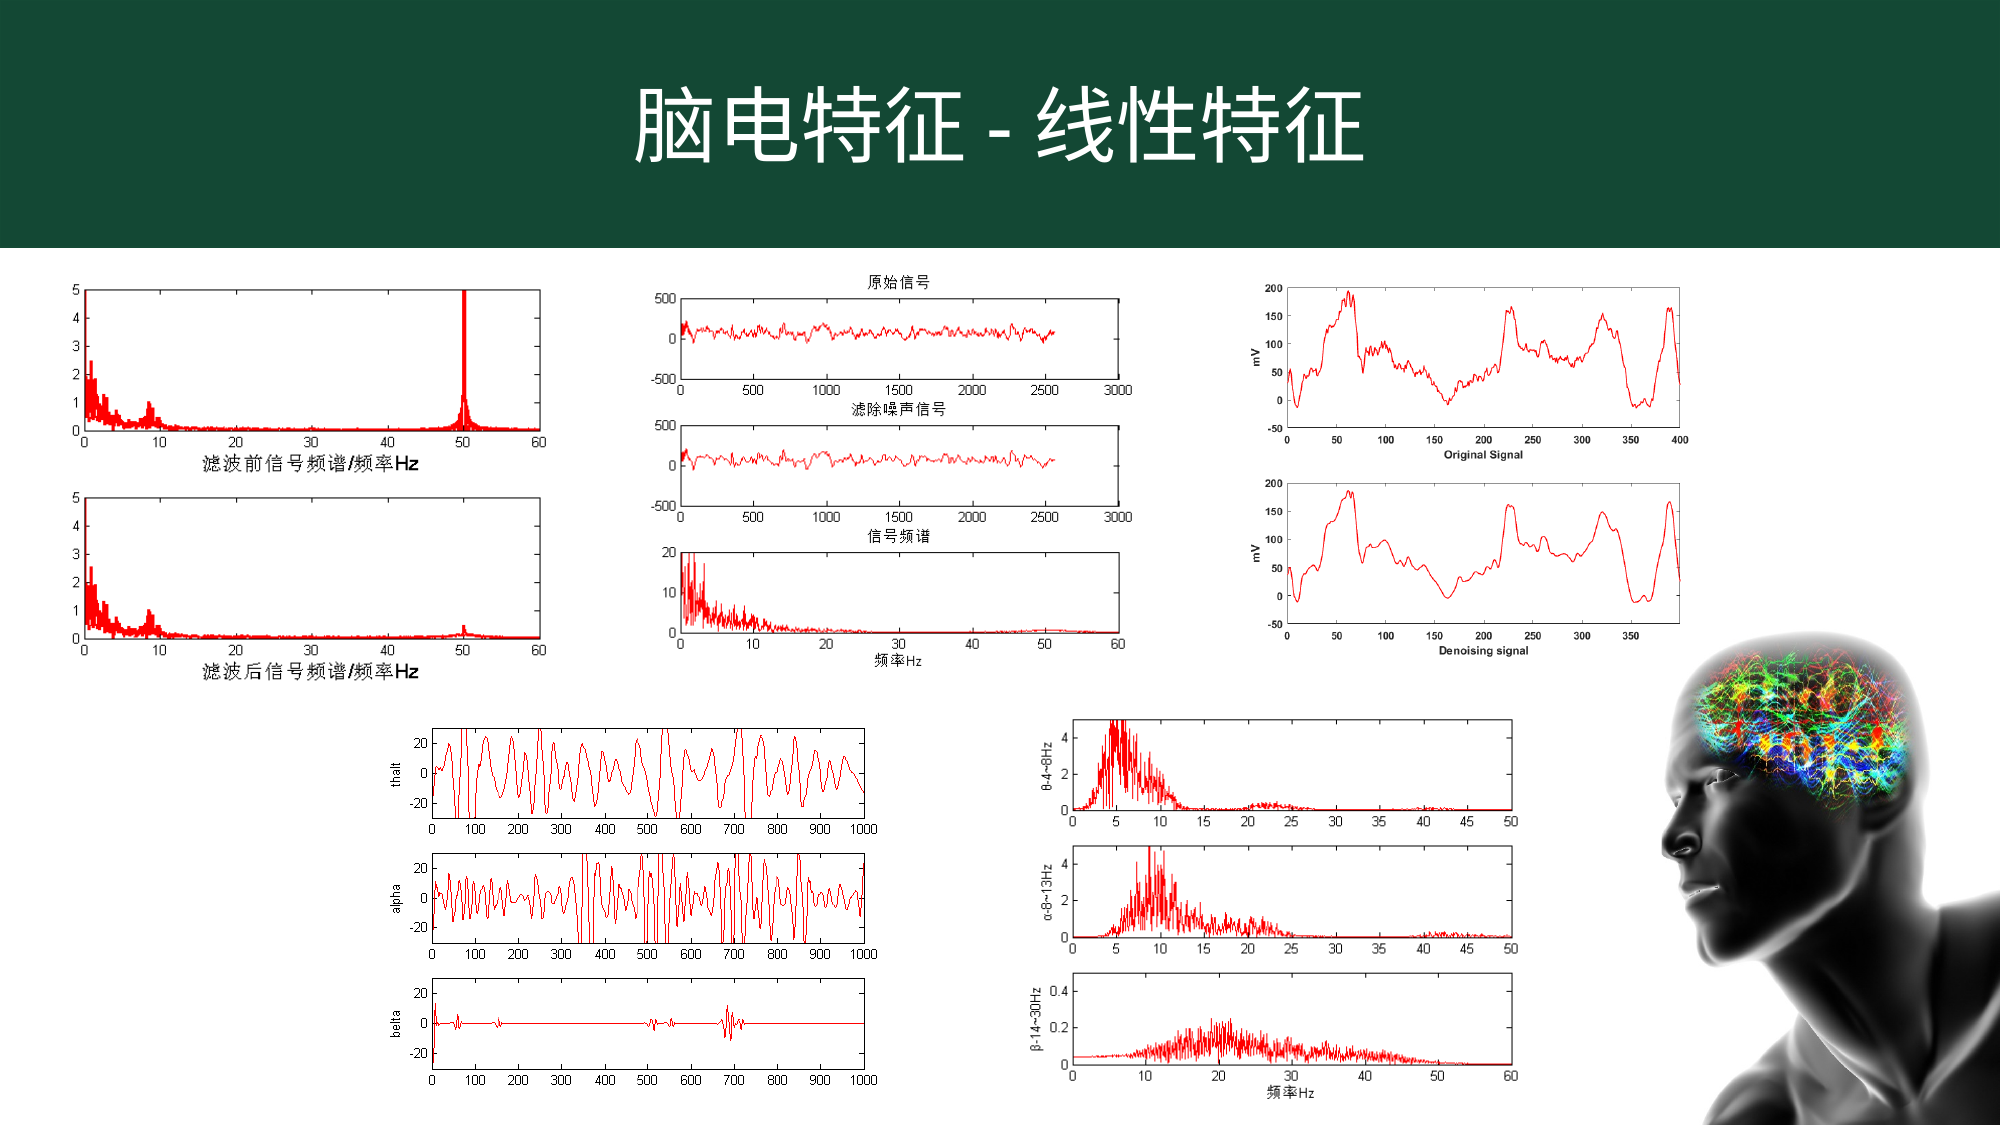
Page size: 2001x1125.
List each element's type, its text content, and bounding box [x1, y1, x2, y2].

picture [8, 256, 595, 695]
picture [359, 696, 916, 1114]
picture [1221, 256, 2000, 1125]
picture [606, 256, 1172, 679]
picture [999, 687, 1565, 1111]
text_box 脑电特征-线性特征 [618, 65, 1382, 181]
text_box [0, 0, 2000, 248]
